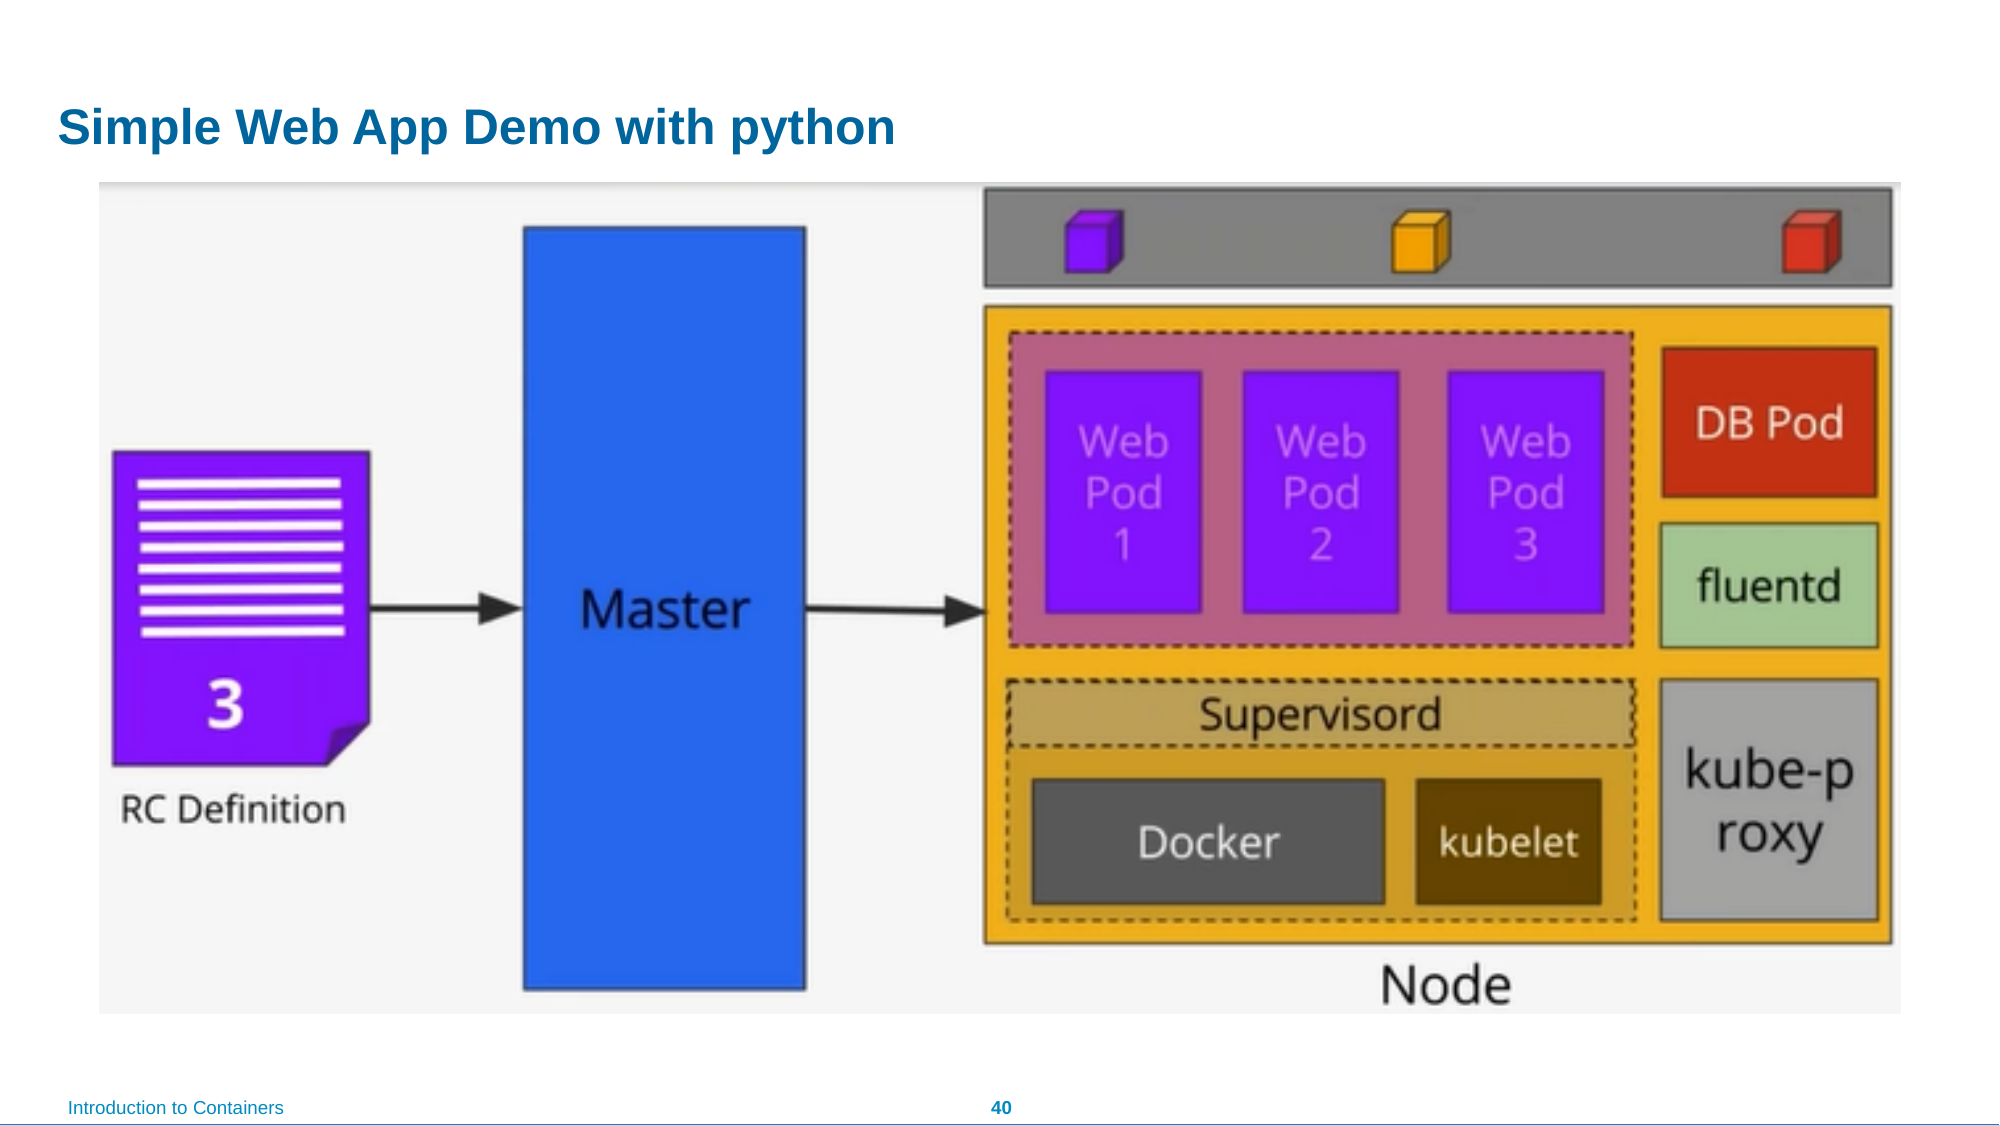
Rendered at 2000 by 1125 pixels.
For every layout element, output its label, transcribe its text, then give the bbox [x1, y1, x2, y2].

picture [99, 182, 1901, 1014]
slide_number 40 [914, 1096, 1096, 1124]
title Simple Web App Demo with python [42, 90, 1978, 166]
